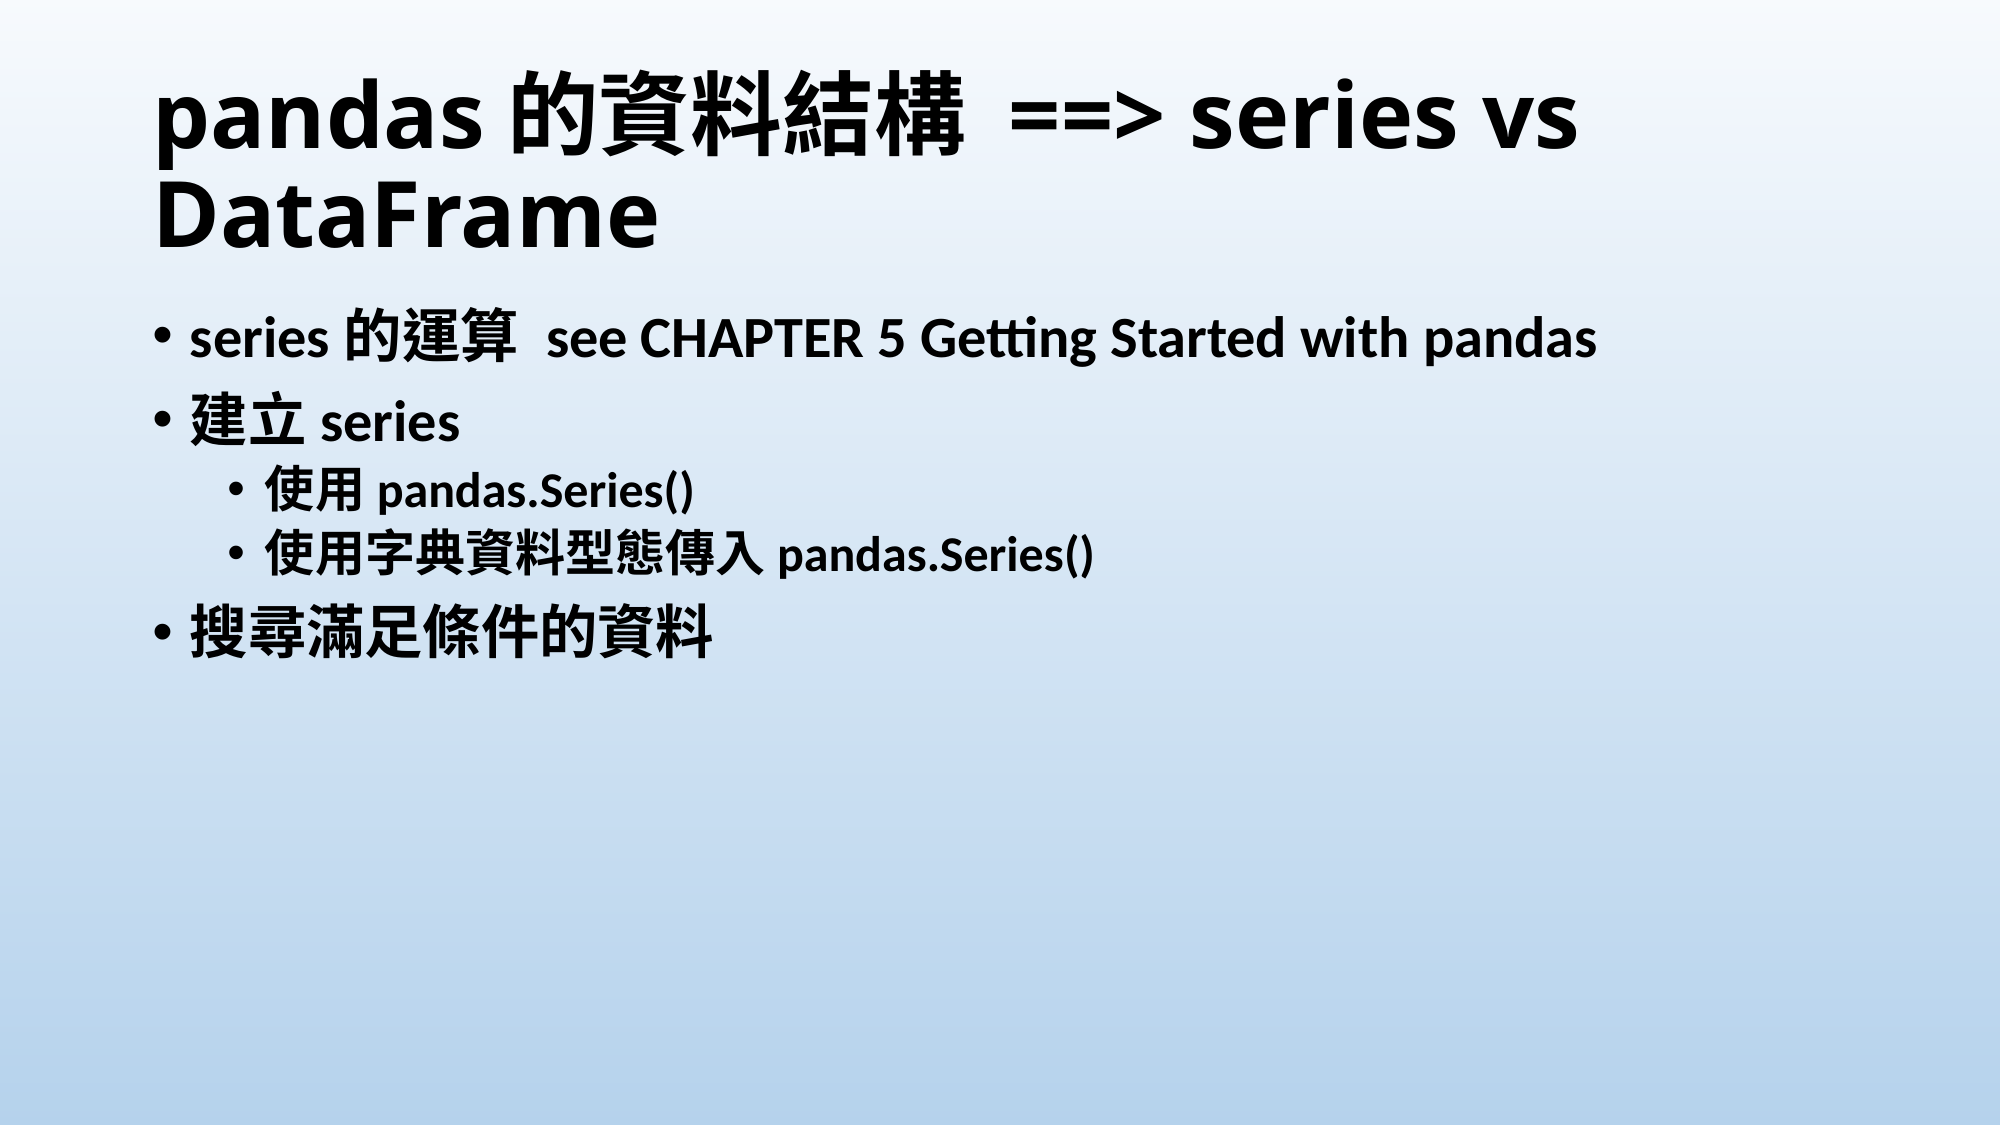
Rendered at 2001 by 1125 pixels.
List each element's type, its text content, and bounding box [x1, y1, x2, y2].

list series的運算 see CHAPTER 5 Getting Started with pandas 建立series 使用pandas.Series() 使用字典資料型態傳入pandas.Series() 搜尋滿足條件的資料 [137, 299, 1863, 1014]
title pandas的資料結構 ==> series vs DataFrame [137, 59, 1863, 278]
